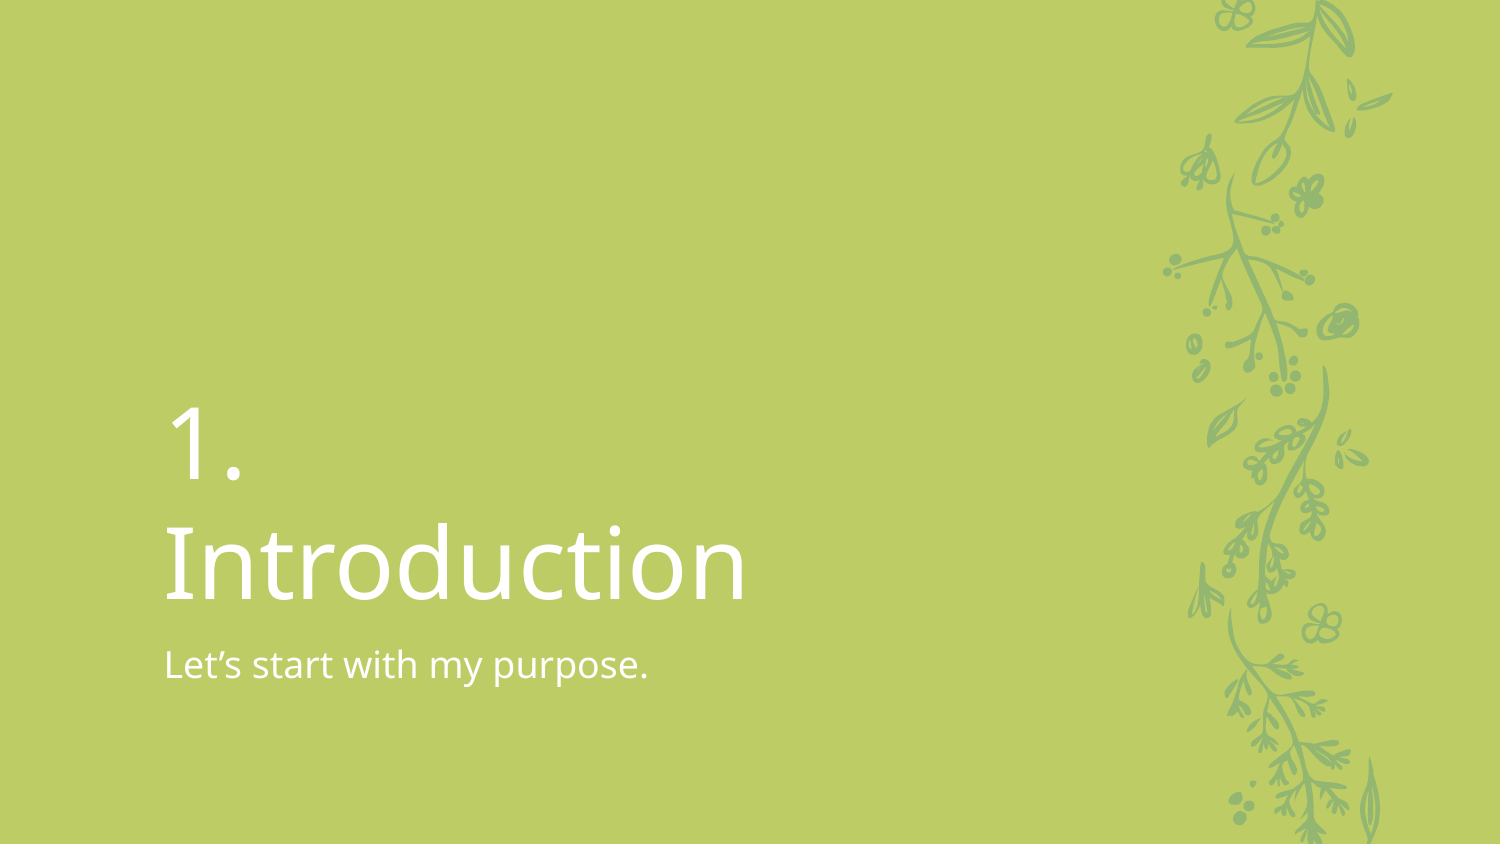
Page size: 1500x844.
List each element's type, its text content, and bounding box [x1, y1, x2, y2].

title 1. Introduction [148, 472, 994, 626]
subtitle Let’s start with my purpose. [148, 626, 994, 736]
